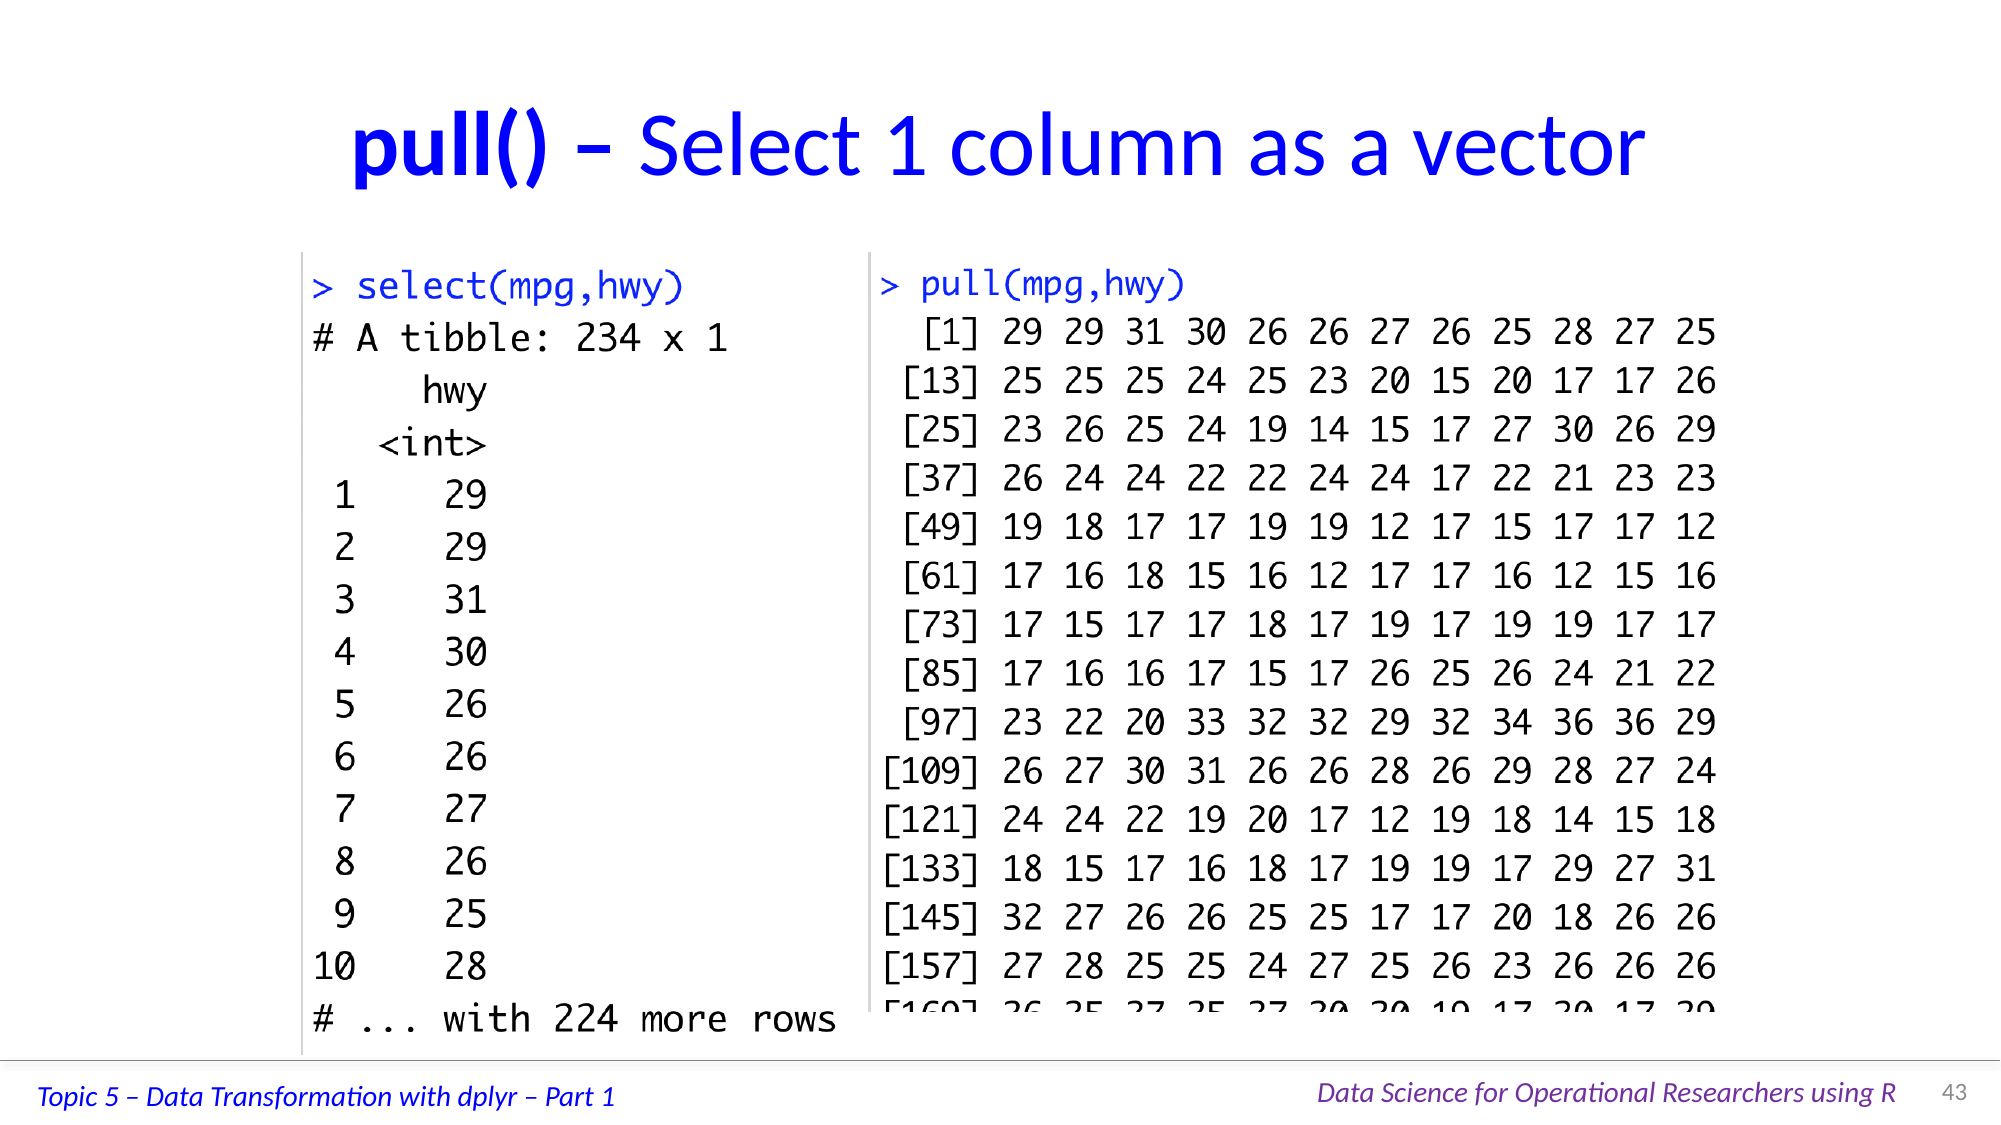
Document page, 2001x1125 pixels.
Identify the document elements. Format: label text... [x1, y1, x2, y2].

picture [301, 252, 853, 1055]
picture [867, 252, 1737, 1012]
slide_number 43 [1899, 1060, 1983, 1120]
title pull() – Select 1 column as a vector [99, 45, 1900, 233]
